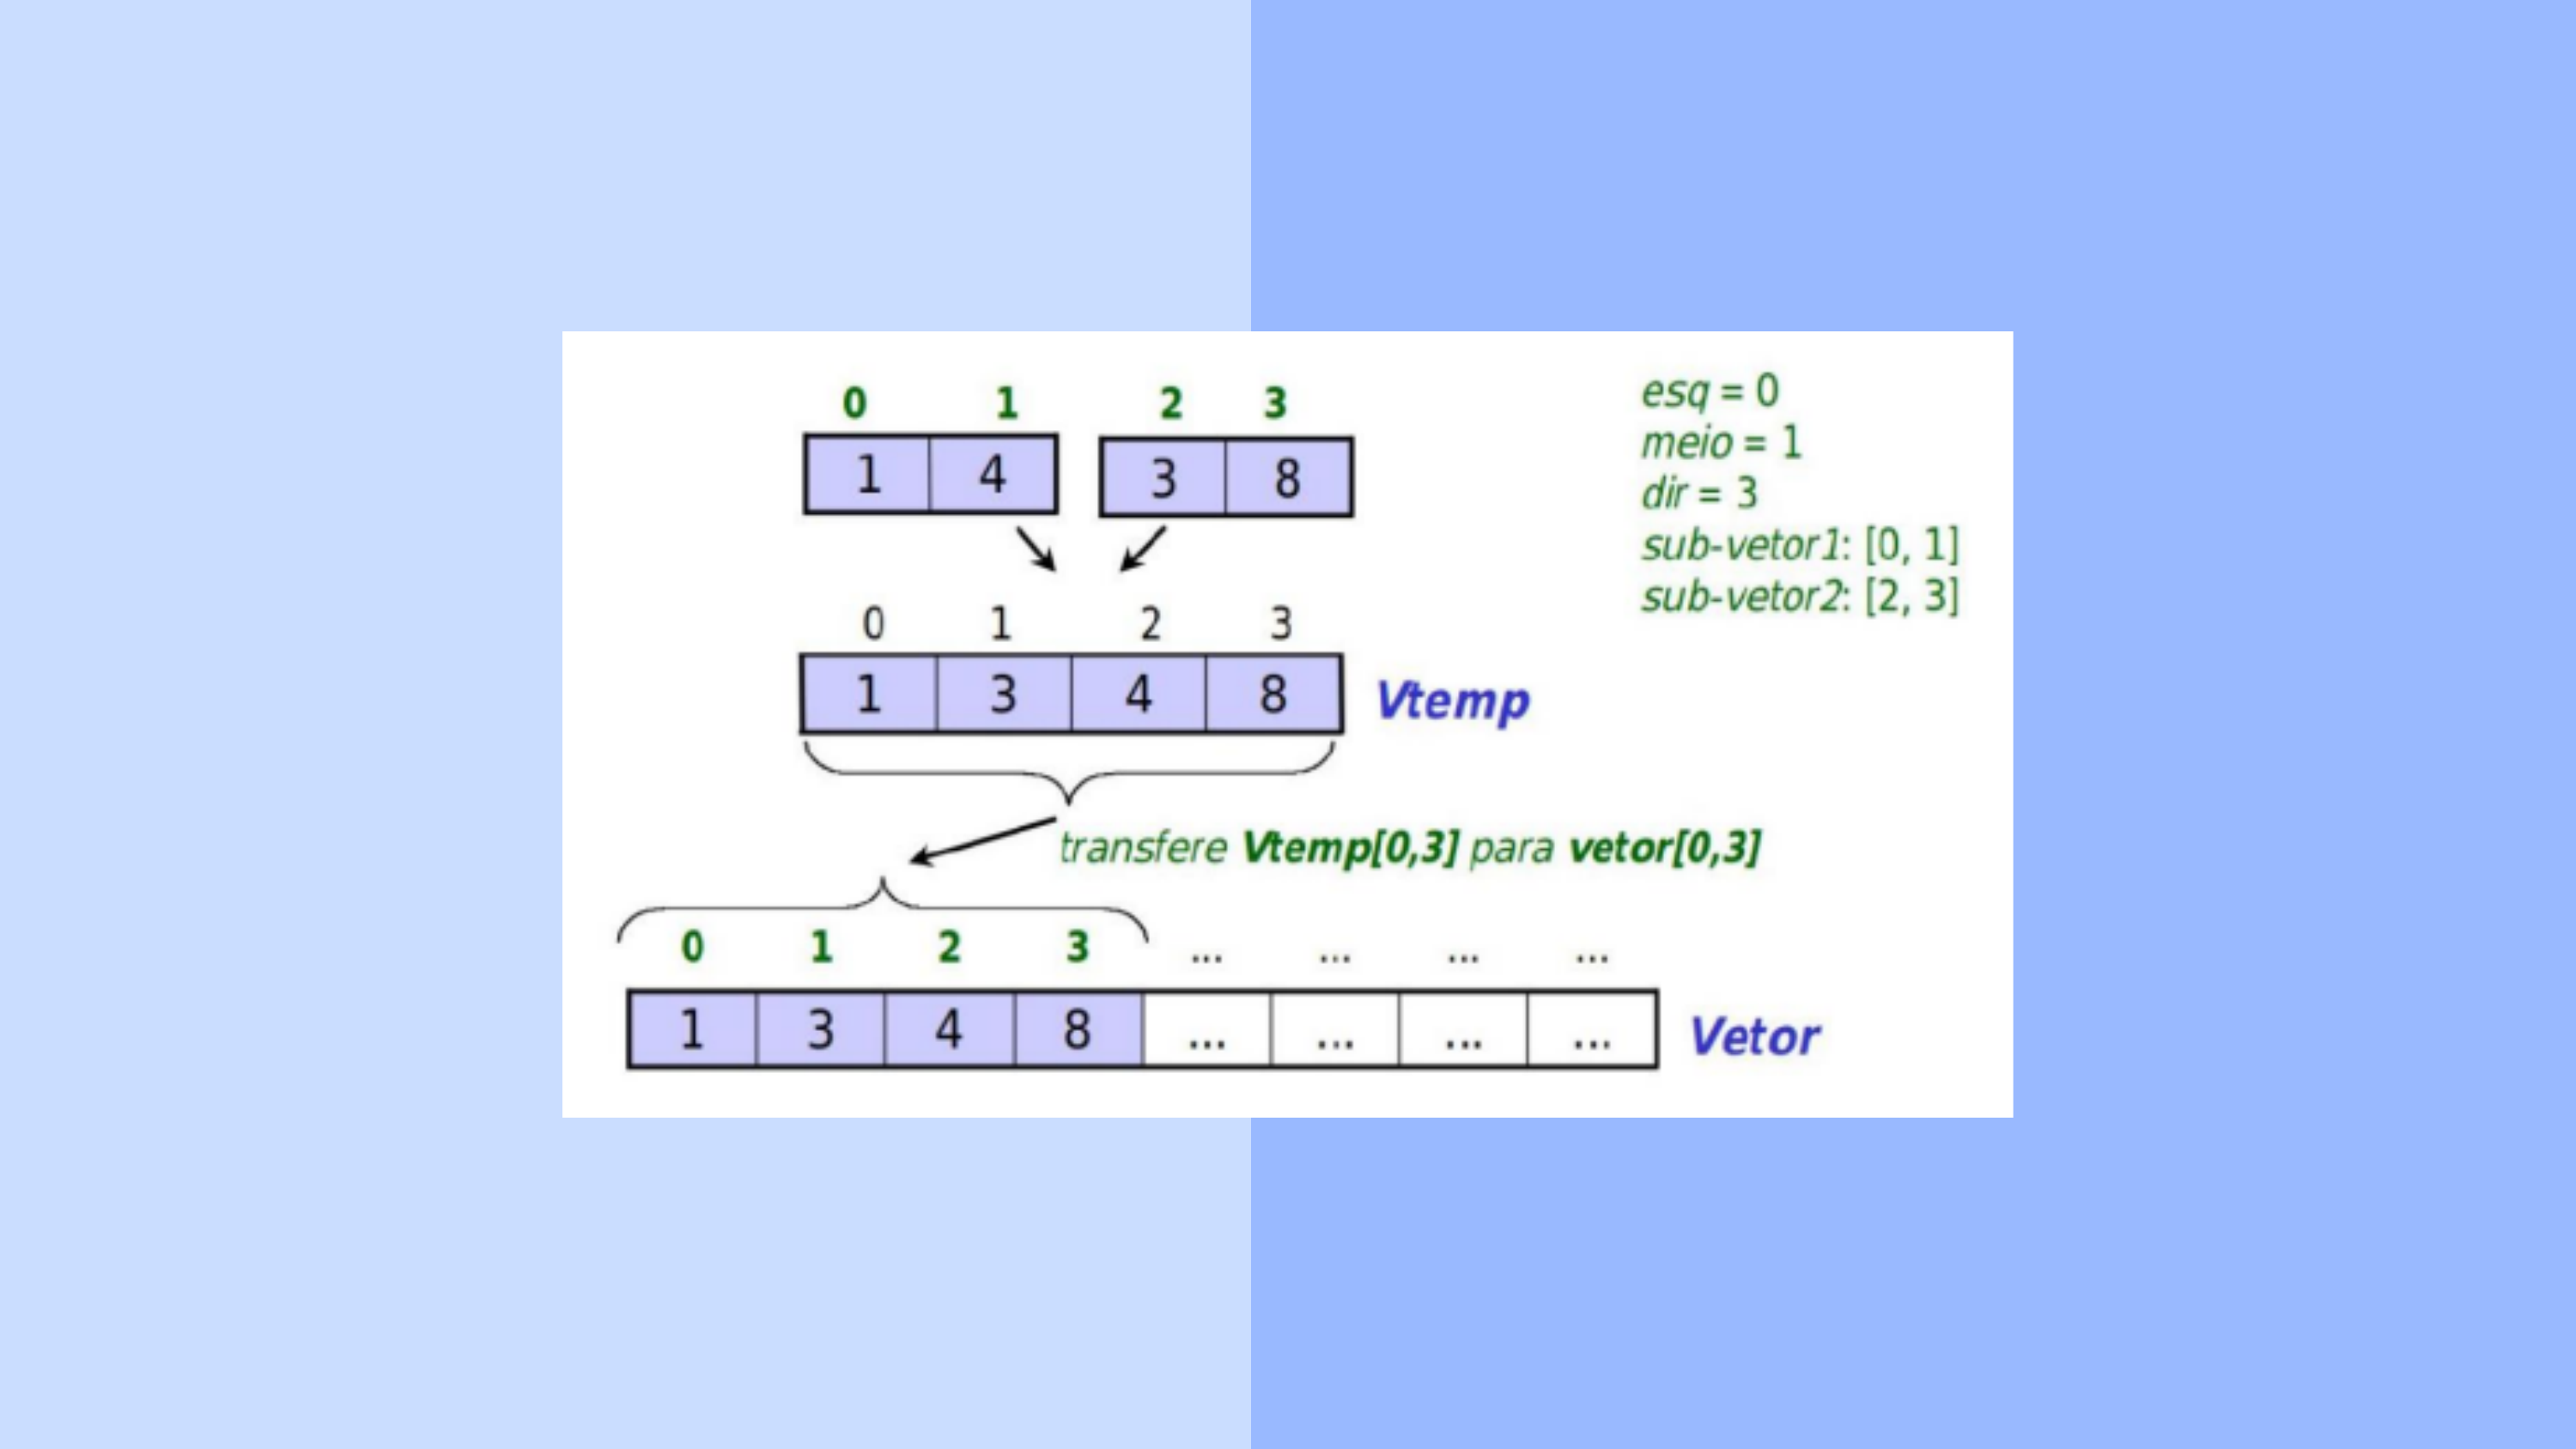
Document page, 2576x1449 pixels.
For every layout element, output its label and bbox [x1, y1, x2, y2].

text_box [562, 331, 1246, 1118]
text_box [1250, 0, 2576, 1449]
